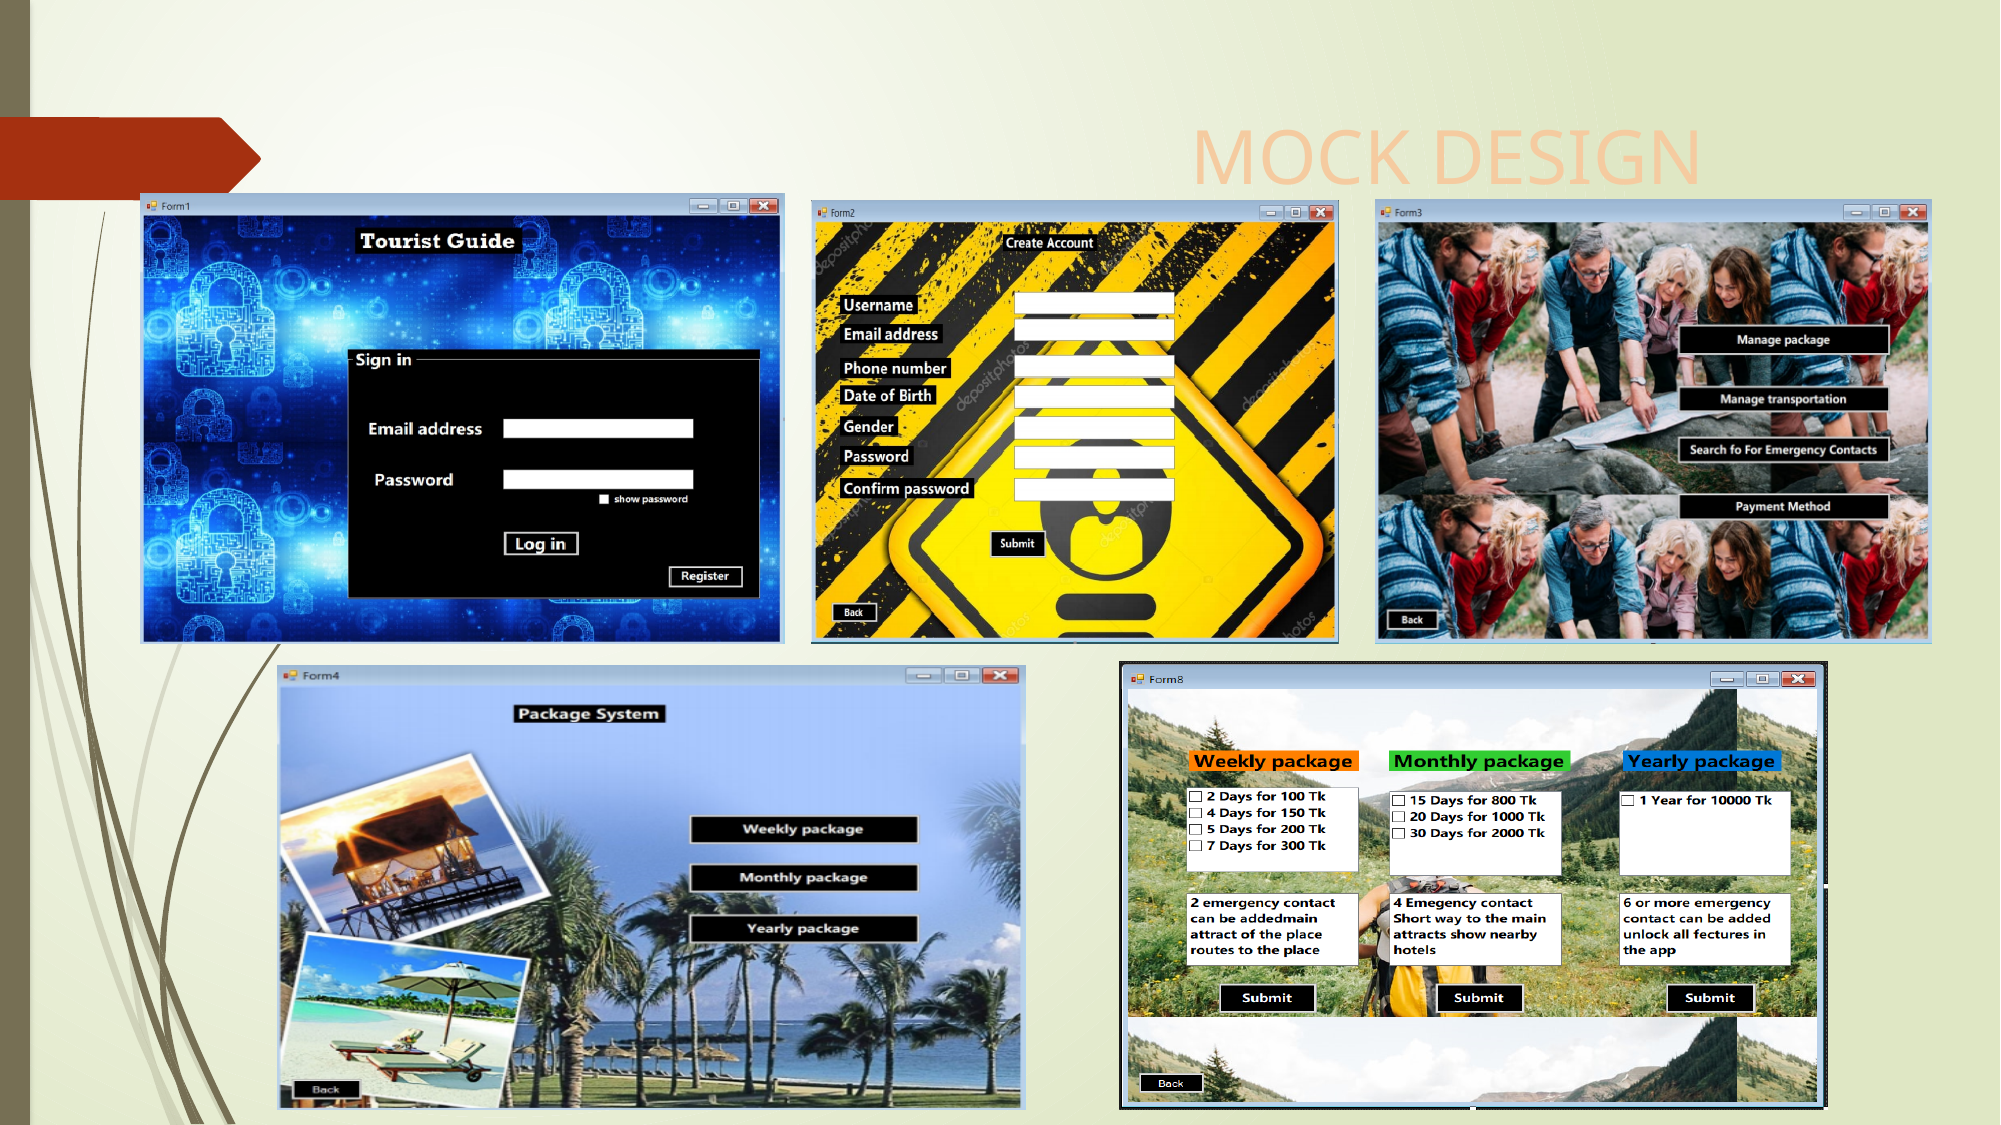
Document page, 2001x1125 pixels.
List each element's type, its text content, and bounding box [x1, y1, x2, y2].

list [1119, 661, 1828, 1110]
picture [277, 665, 1026, 1110]
picture [811, 199, 1340, 644]
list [139, 192, 785, 644]
title MOCK DESIGN [424, 102, 1888, 313]
picture [1375, 199, 1932, 644]
